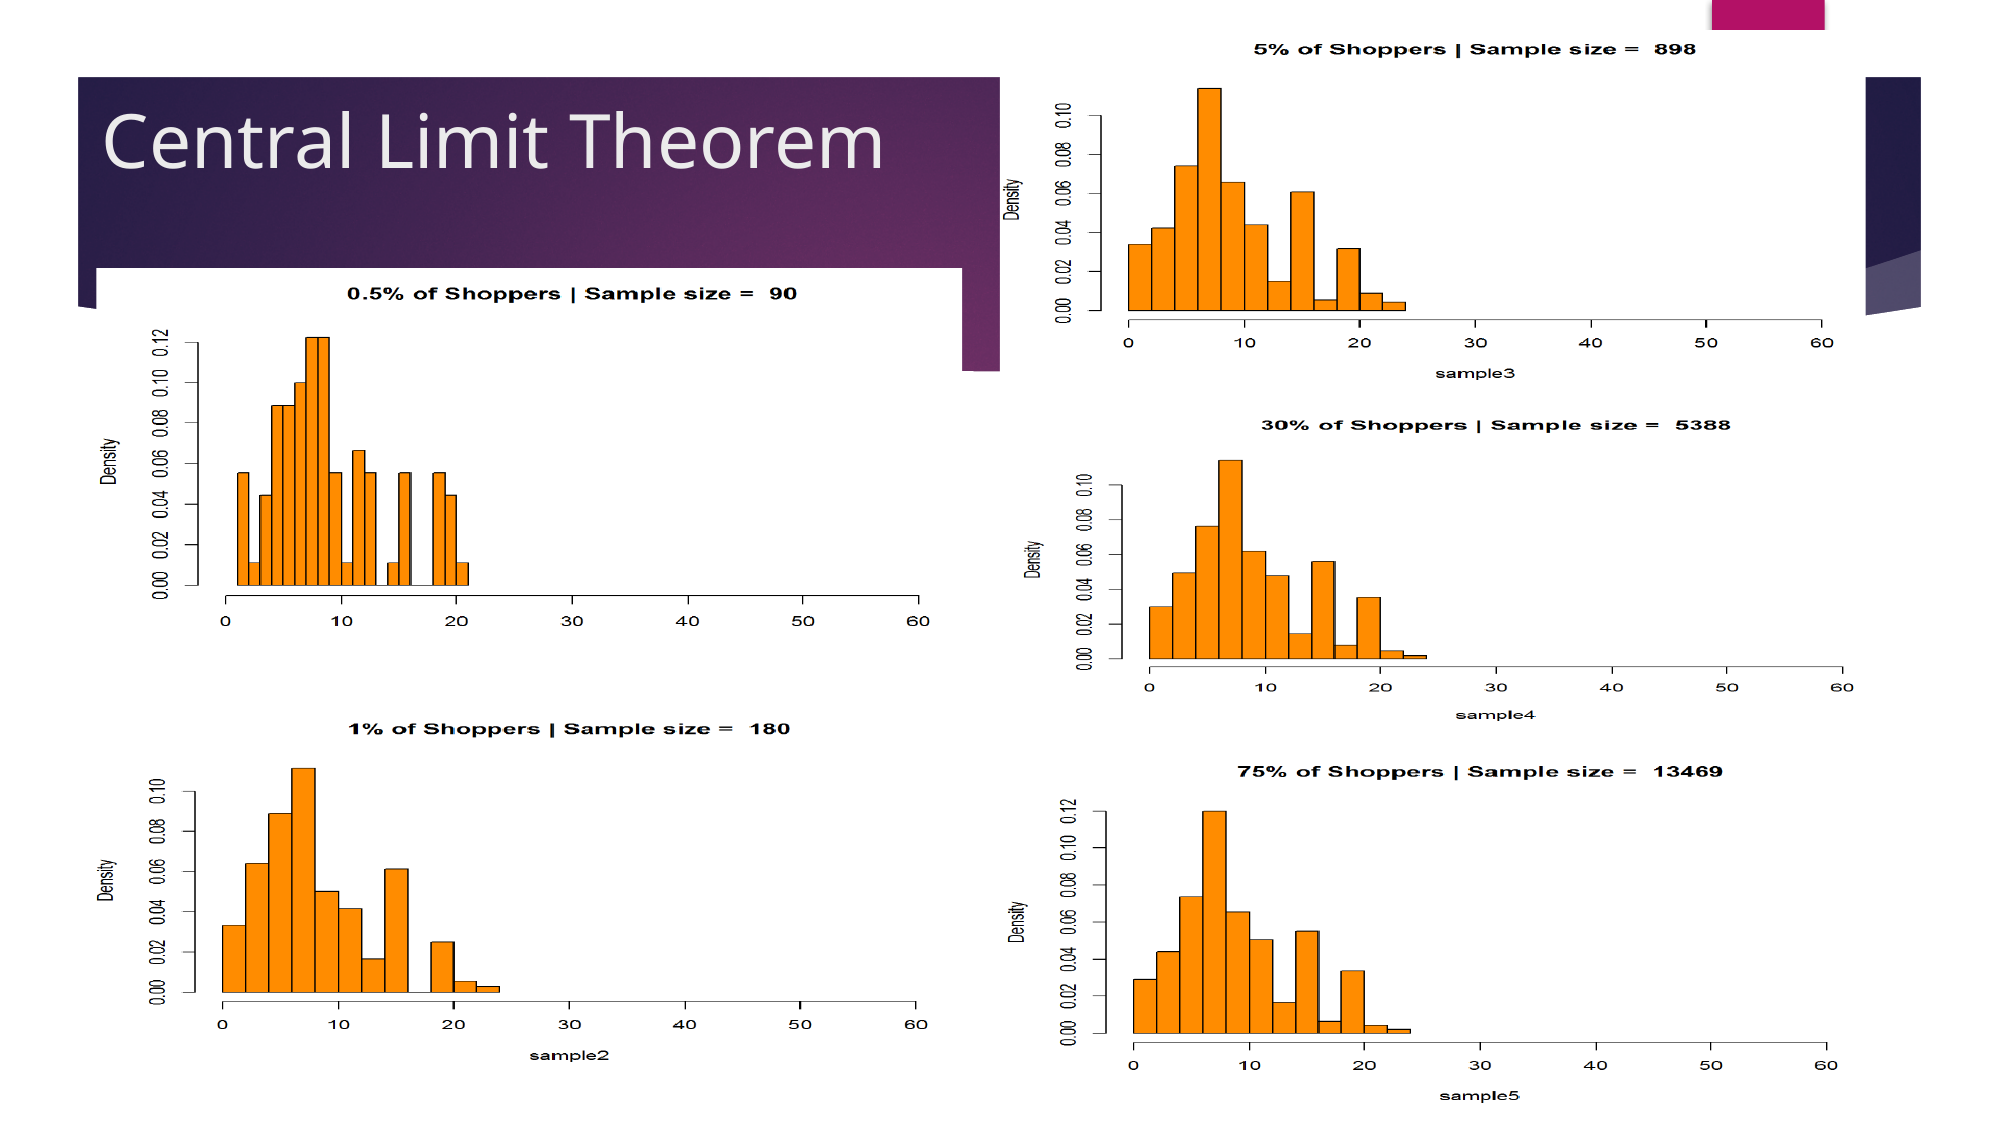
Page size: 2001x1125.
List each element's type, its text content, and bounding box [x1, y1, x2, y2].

picture [93, 704, 961, 1085]
picture [79, 30, 1920, 645]
title Central Limit Theorem [86, 80, 994, 197]
picture [1020, 402, 1887, 726]
picture [1003, 749, 1906, 1110]
